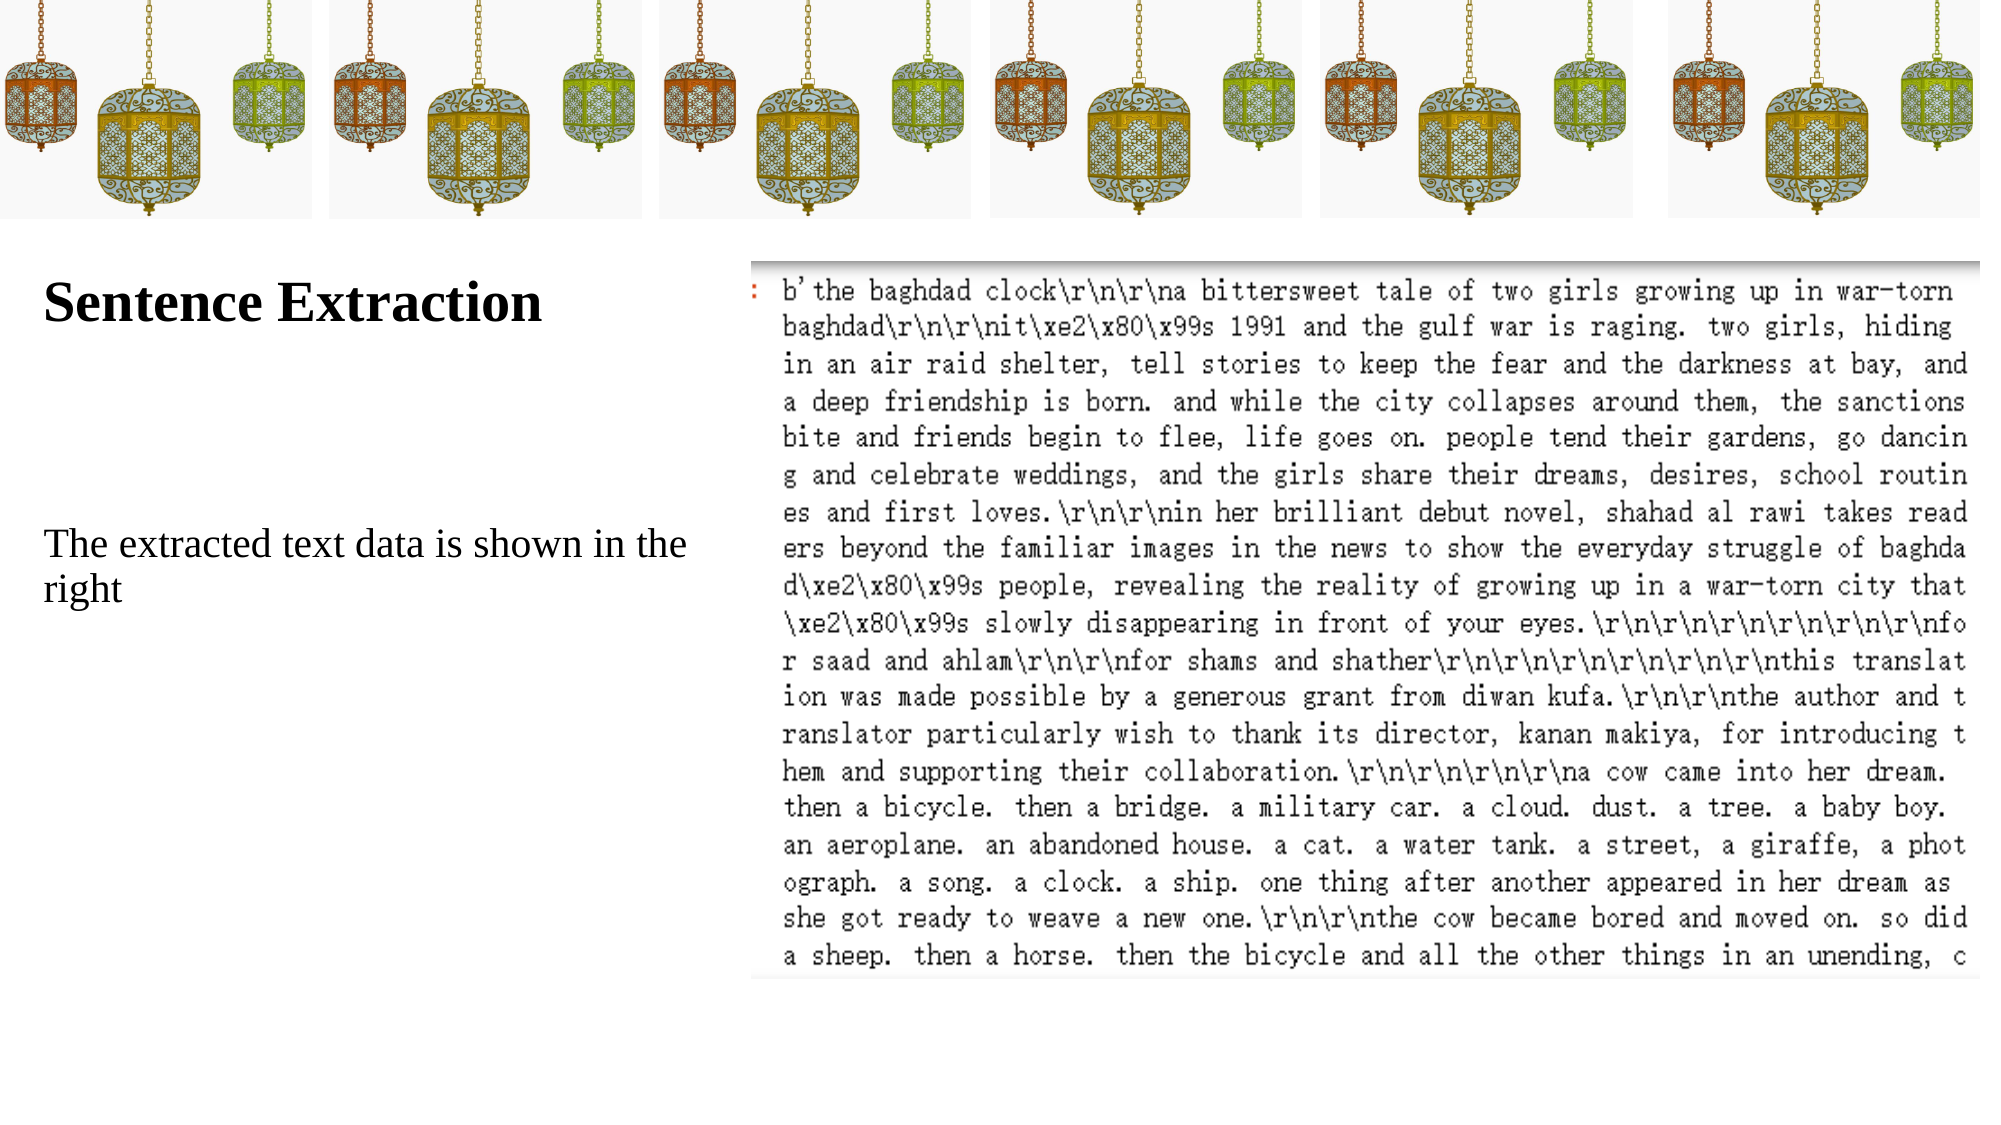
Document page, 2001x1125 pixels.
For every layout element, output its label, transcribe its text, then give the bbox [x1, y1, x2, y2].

picture [989, 0, 1302, 218]
picture [659, 0, 971, 219]
picture [329, 0, 642, 219]
list Sentence Extraction The extracted text data is shown in the right [28, 263, 722, 1097]
picture [1668, 0, 1980, 218]
picture [750, 261, 1980, 979]
picture [0, 0, 312, 219]
picture [1320, 0, 1633, 218]
